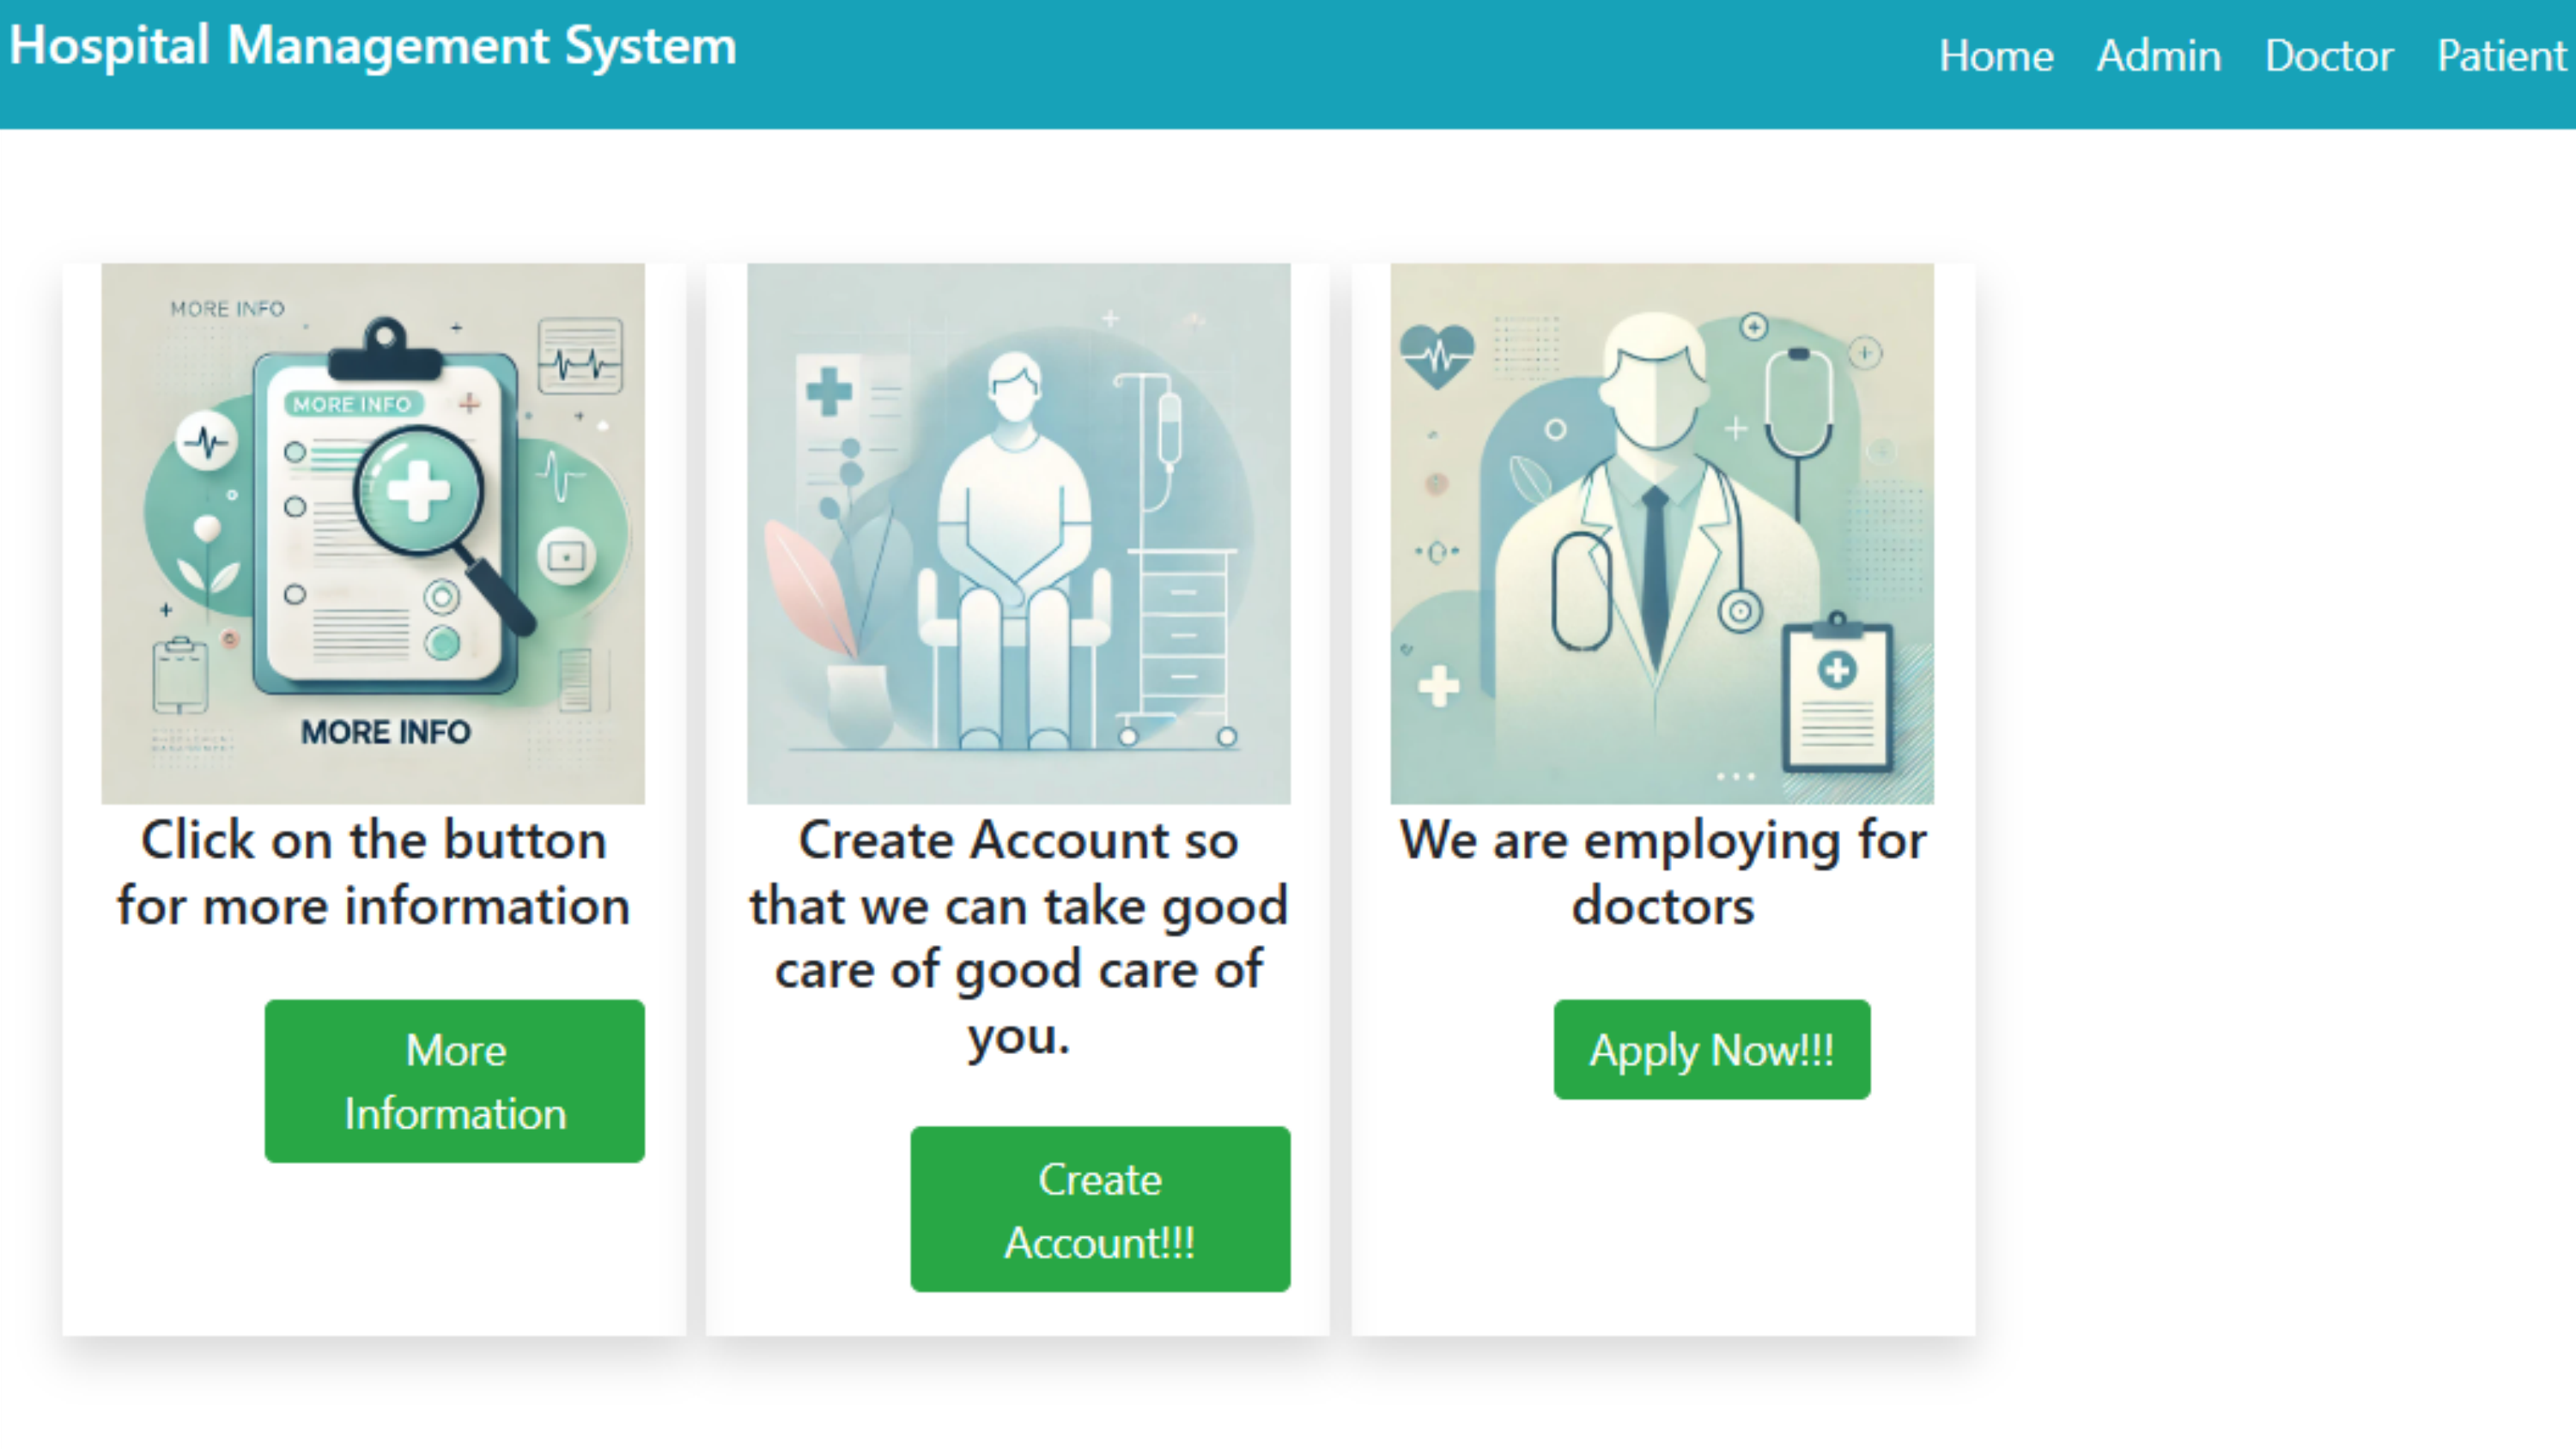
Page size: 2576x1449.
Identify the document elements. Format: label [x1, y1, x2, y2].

text_box [0, 0, 2576, 1449]
text_box [0, 0, 145, 181]
